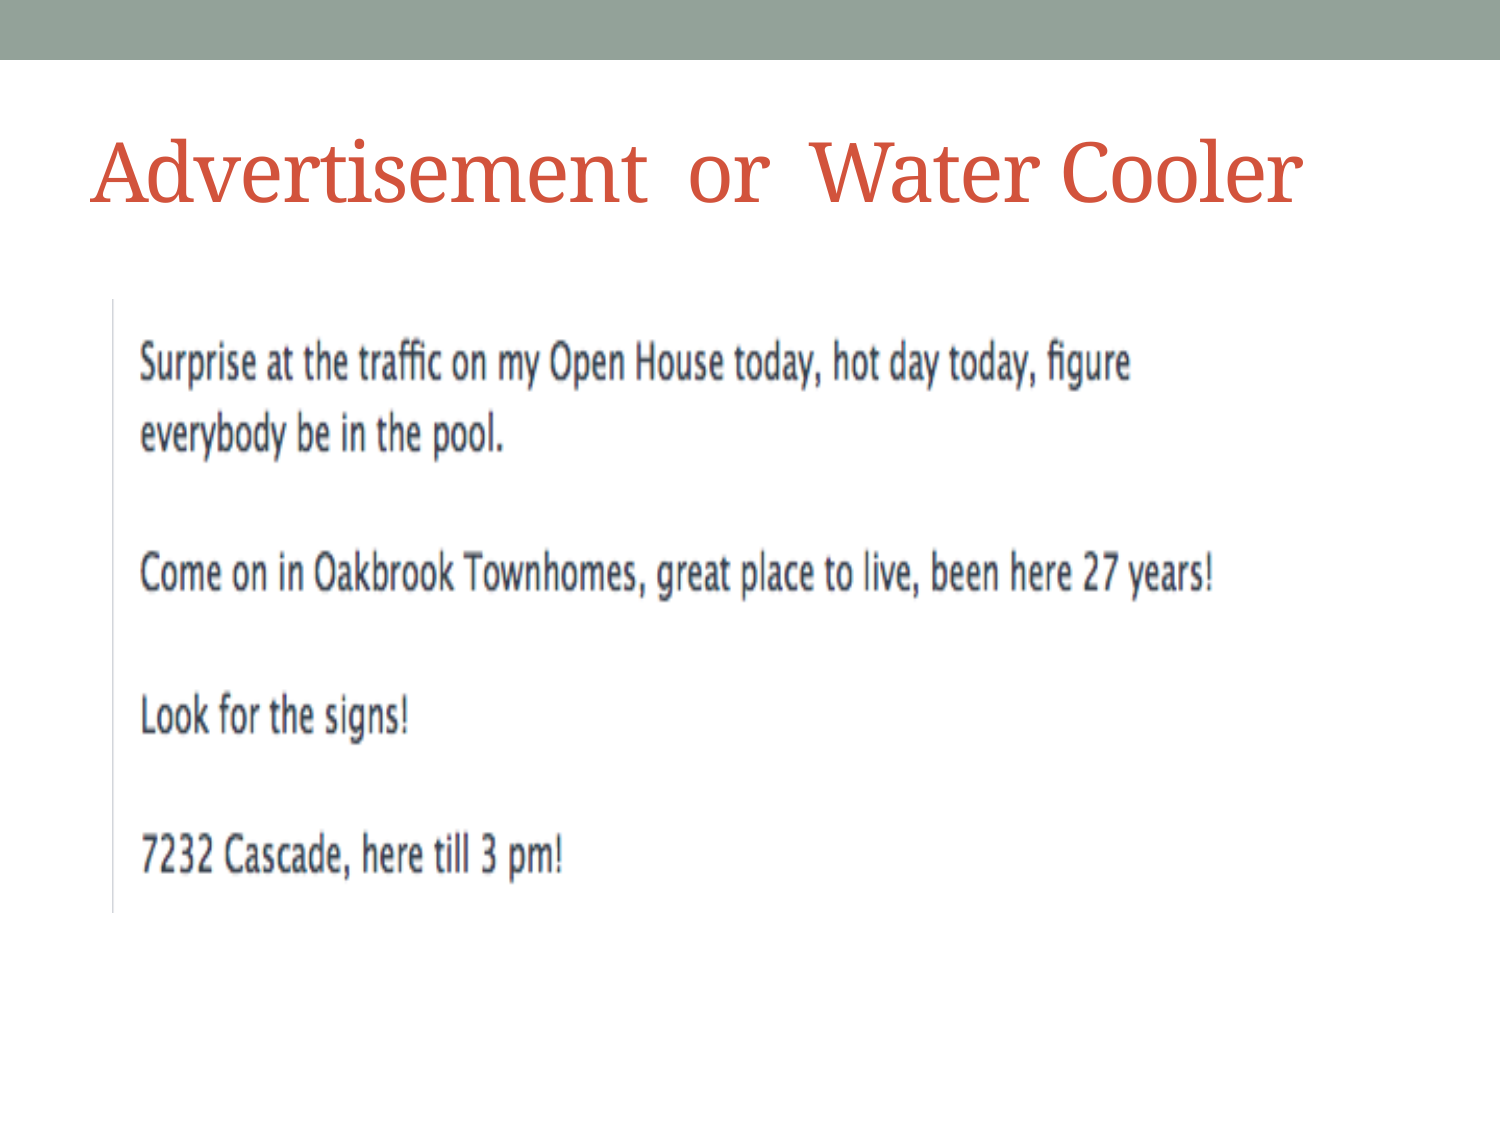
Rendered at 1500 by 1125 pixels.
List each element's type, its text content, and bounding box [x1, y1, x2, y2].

title Advertisement or Water Cooler [75, 87, 1425, 250]
picture [112, 299, 1251, 913]
